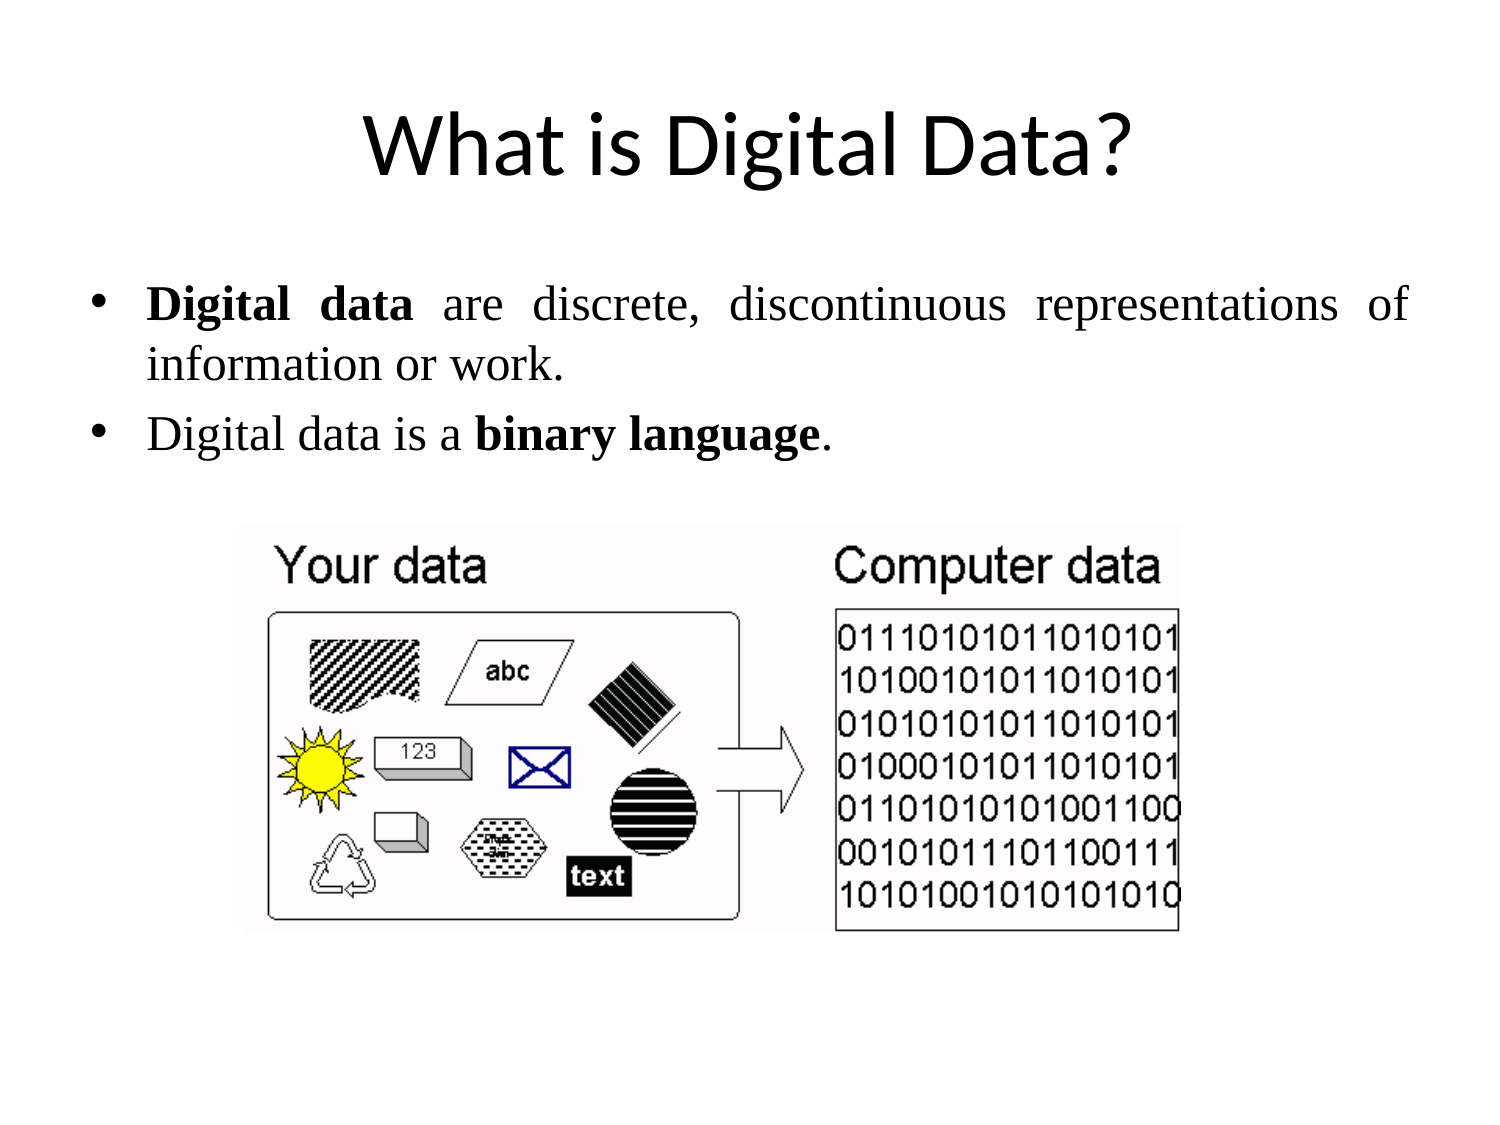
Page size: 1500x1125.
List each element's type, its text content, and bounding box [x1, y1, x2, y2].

title What is Digital Data? [75, 45, 1425, 233]
list Digital data are discrete, discontinuous representations of information or work. Digital data is a binary language. [75, 262, 1425, 1005]
picture [242, 524, 1181, 933]
